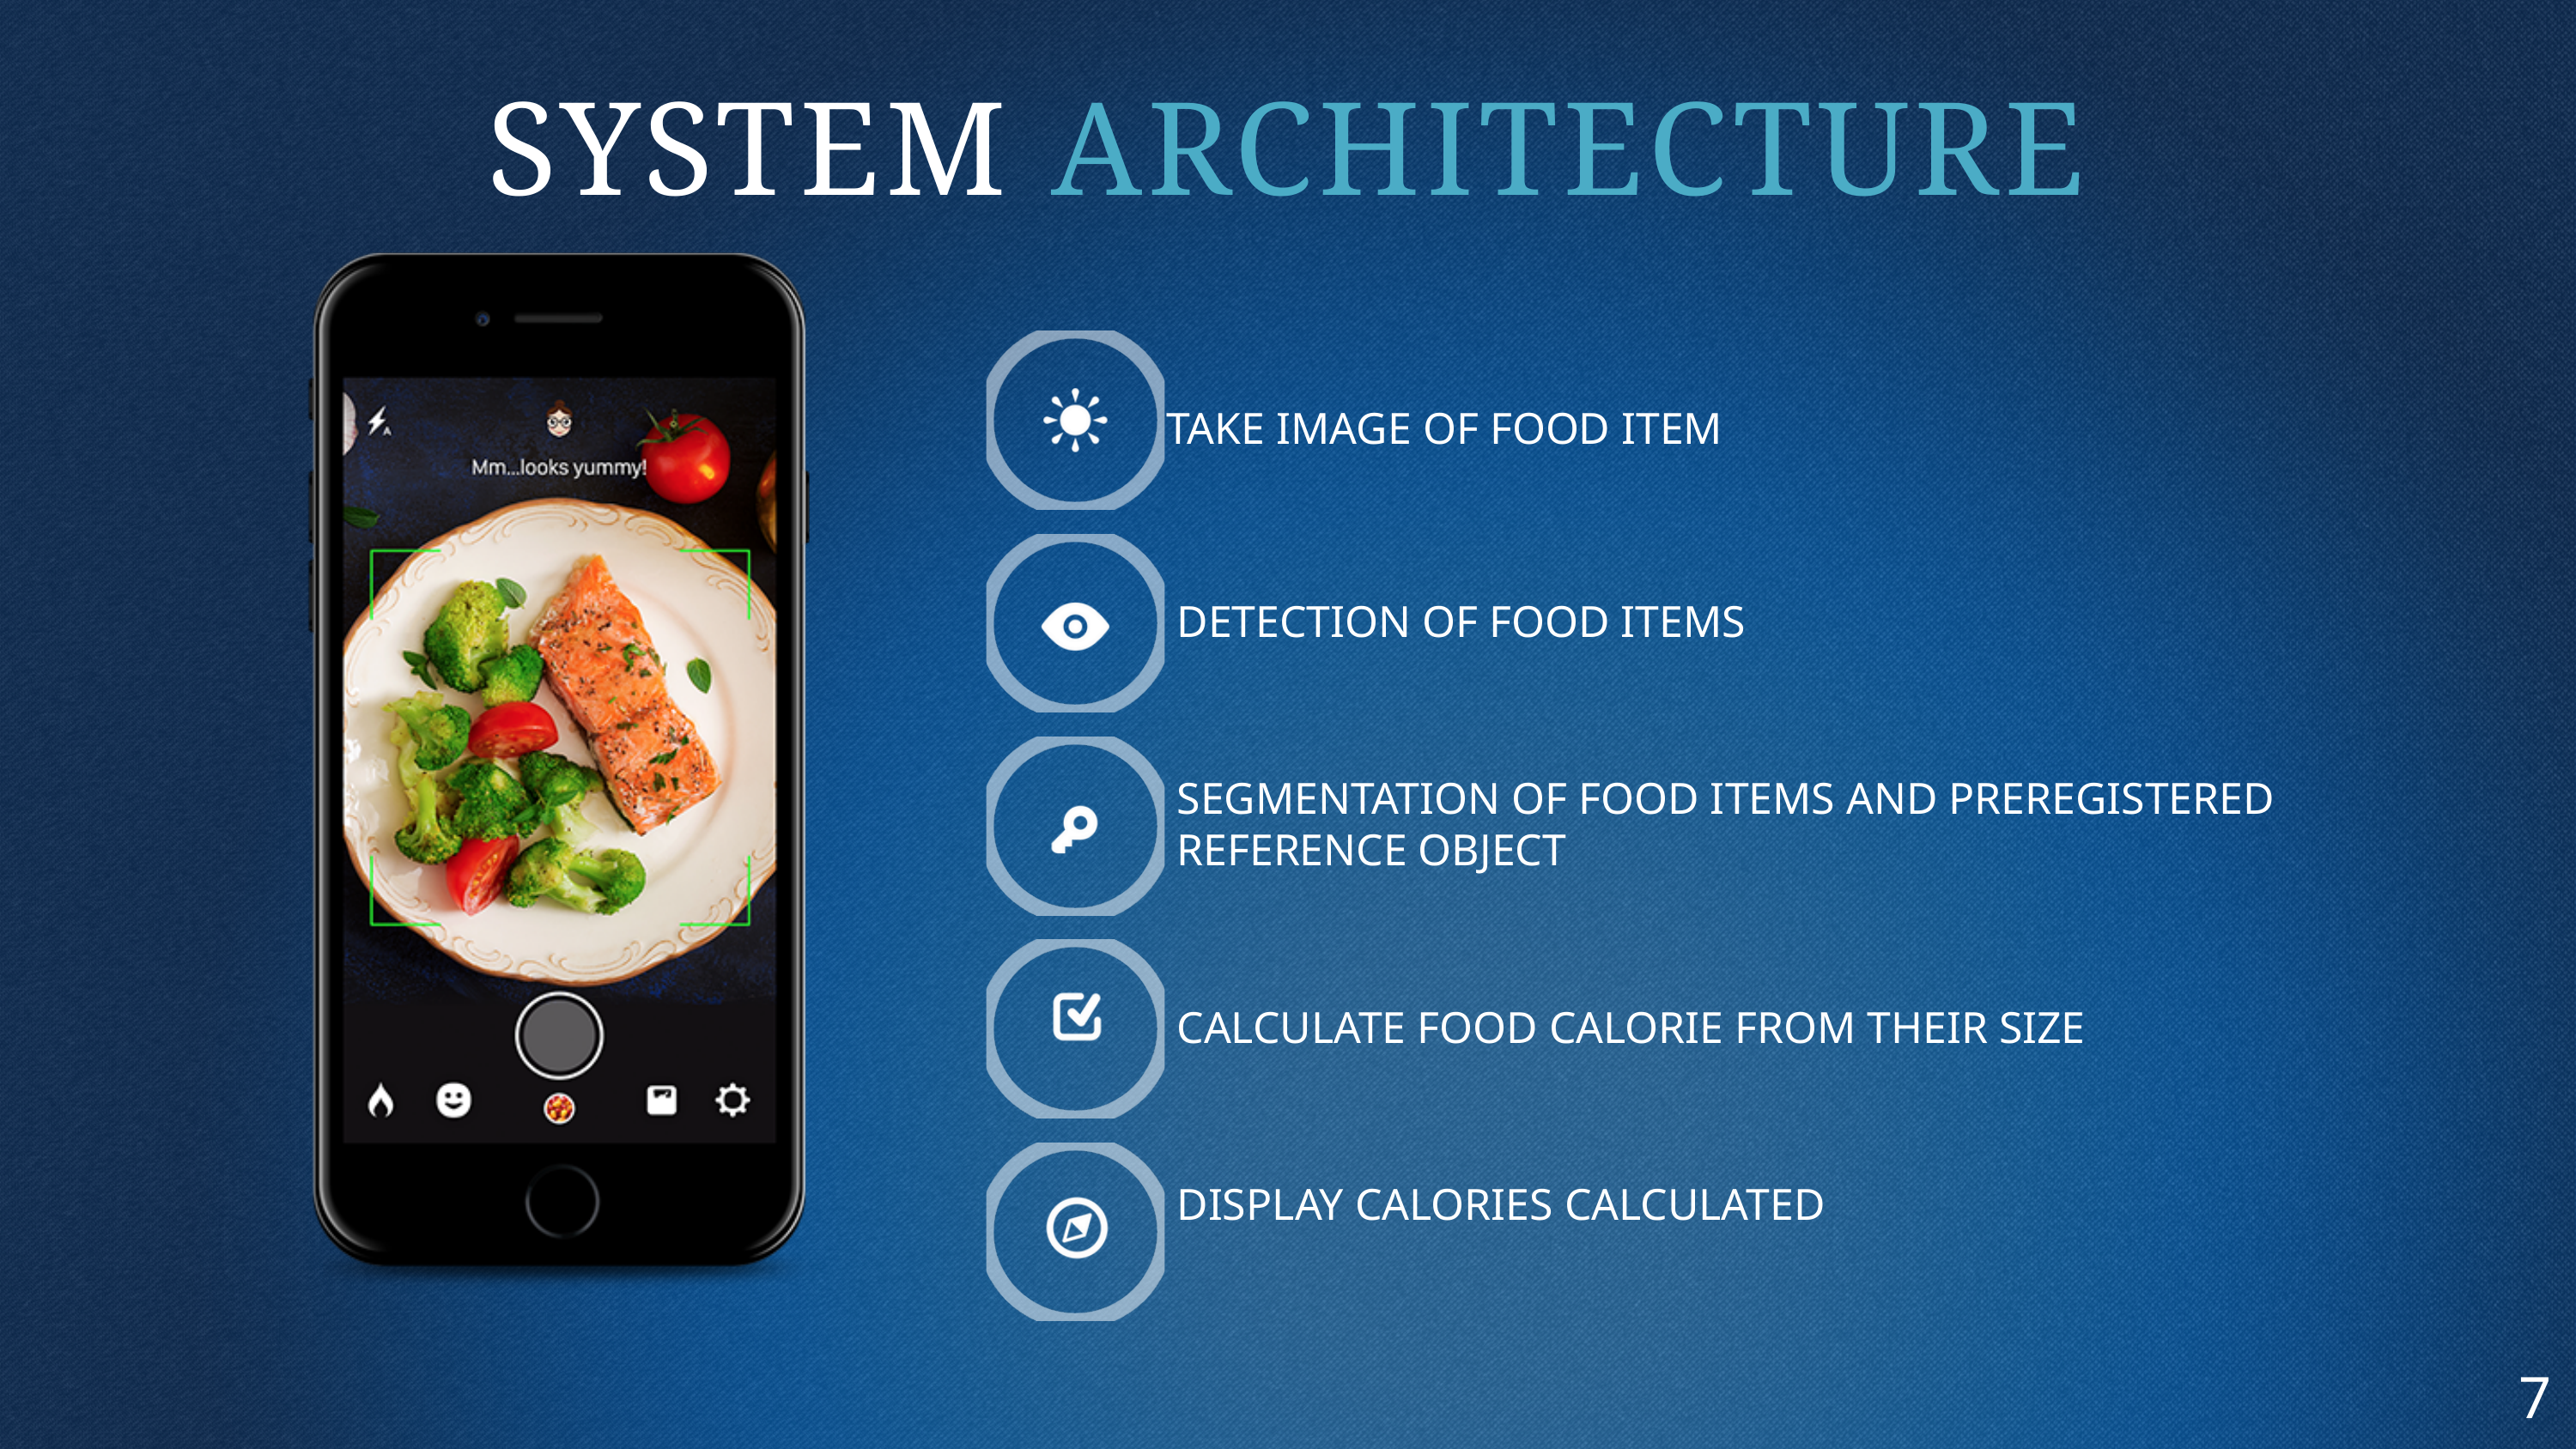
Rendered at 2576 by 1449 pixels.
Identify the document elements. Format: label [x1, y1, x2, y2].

text_box [1176, 1140, 2446, 1319]
text_box [1176, 531, 2446, 710]
text_box [1176, 734, 2446, 912]
text_box [1034, 379, 1116, 462]
text_box [1036, 1187, 1119, 1270]
text_box [1034, 582, 1116, 664]
text_box [1166, 338, 2436, 518]
text_box [1034, 785, 1116, 867]
text_box [291, 251, 829, 1294]
text_box [1176, 937, 2446, 1116]
text_box [0, 0, 2576, 1449]
text_box [1036, 976, 1119, 1058]
